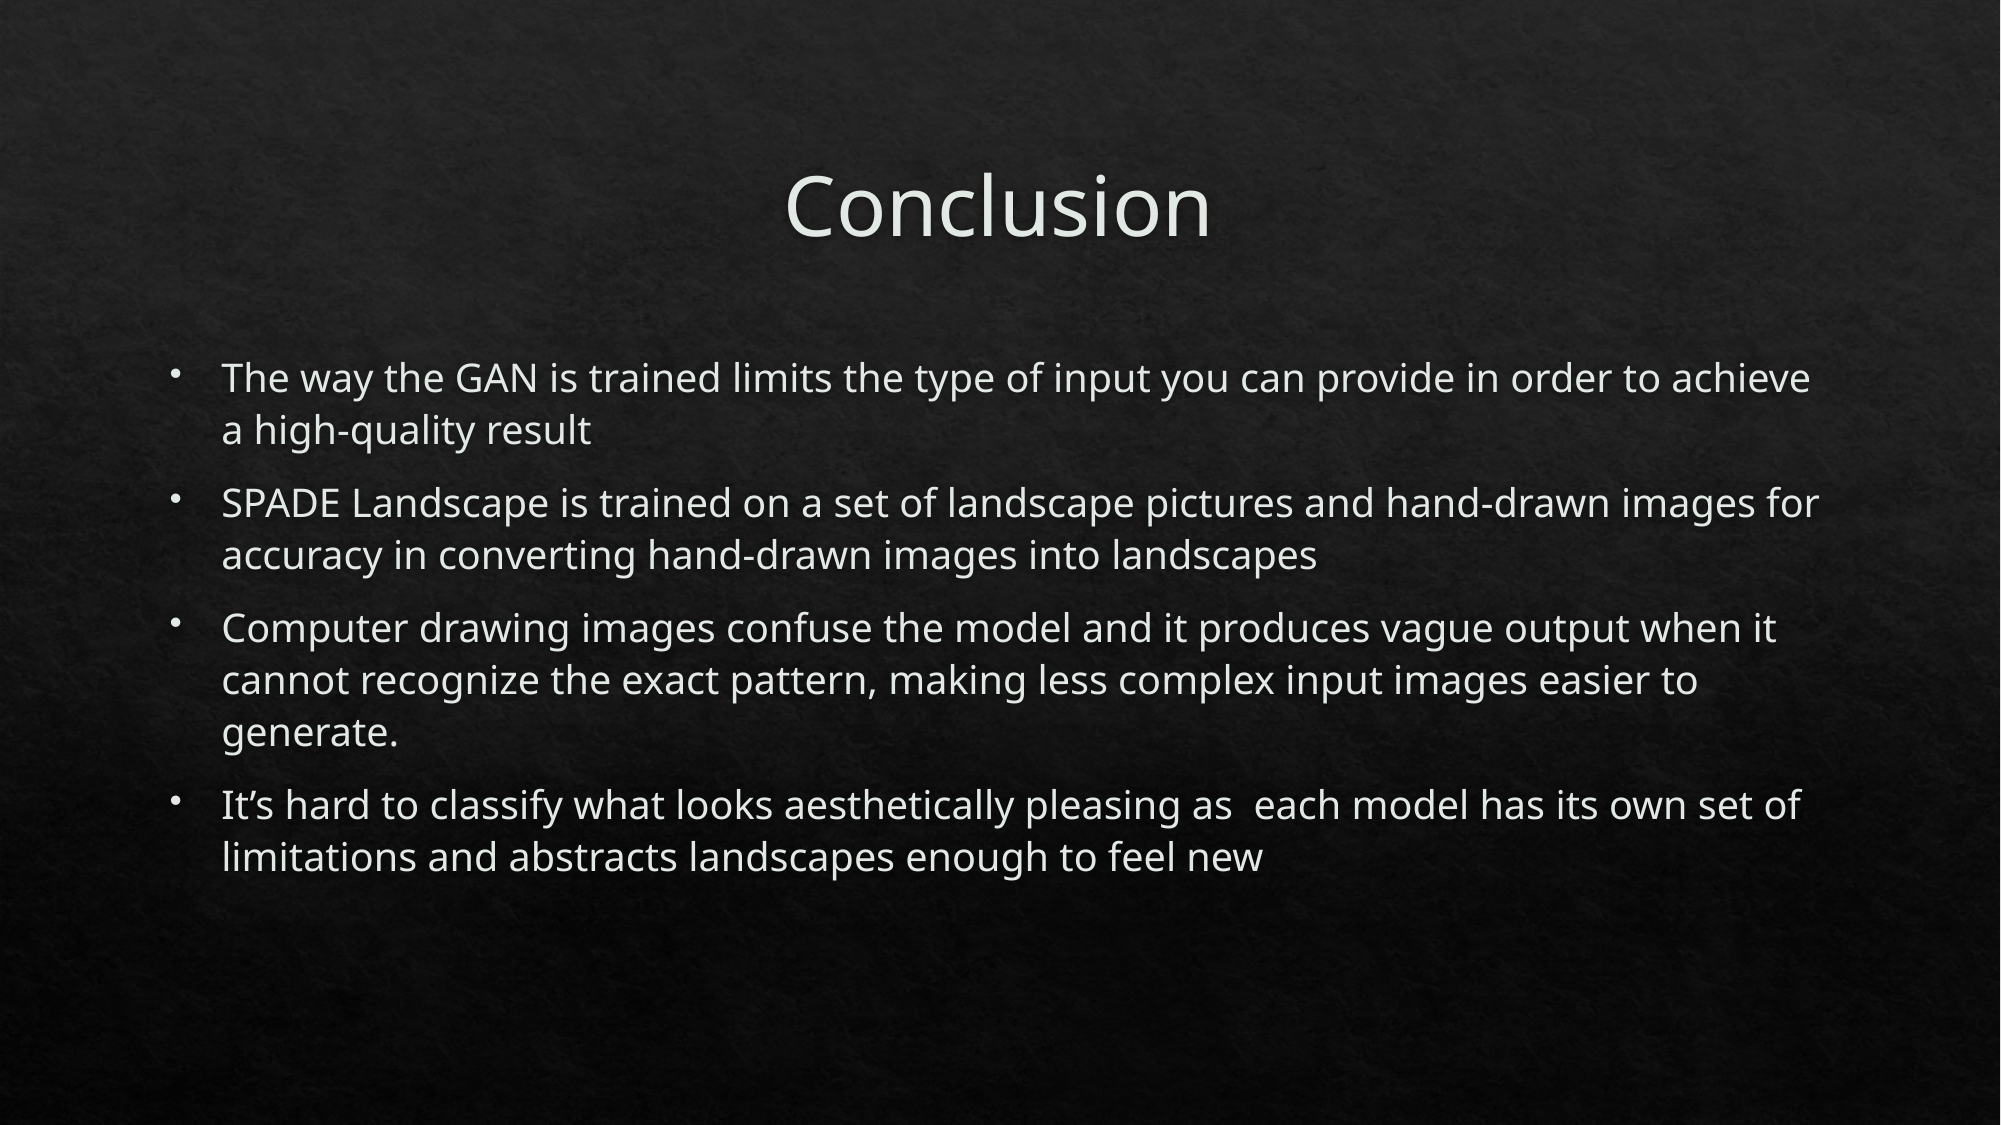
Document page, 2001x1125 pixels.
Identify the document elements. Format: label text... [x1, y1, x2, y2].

title Conclusion [149, 99, 1849, 307]
list The way the GAN is trained limits the type of input you can provide in order to achieve a high-quality result SPADE Landscape is trained on a set of landscape pictures and hand-drawn images for accuracy in converting hand-drawn images into landscapes Computer drawing images confuse the model and it produces vague output when it cannot recognize the exact pattern, making less complex input images easier to generate. It’s hard to classify what looks aesthetically pleasing as each model has its own set of limitations and abstracts landscapes enough to feel new [149, 340, 1849, 950]
